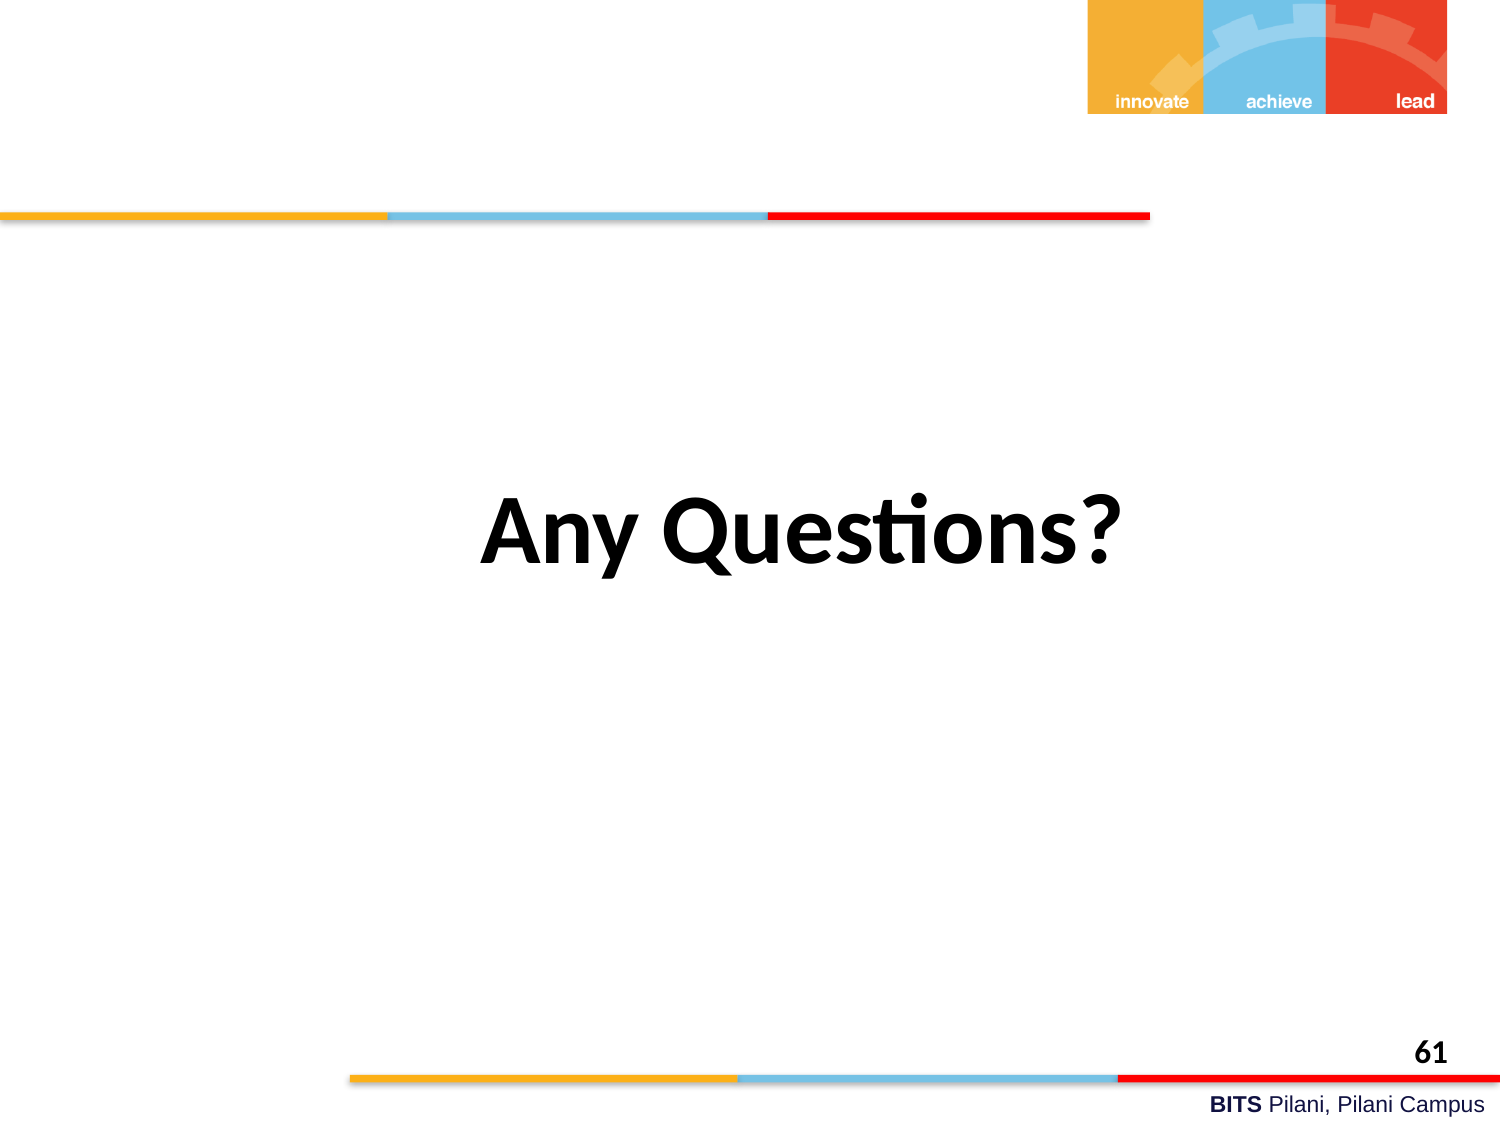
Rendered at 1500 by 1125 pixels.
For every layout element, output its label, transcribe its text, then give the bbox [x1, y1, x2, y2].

list Any Questions? [75, 262, 1425, 1005]
footer [360, 1023, 1081, 1084]
picture [1087, 0, 1448, 114]
slide_number 61 [1399, 1023, 1500, 1072]
